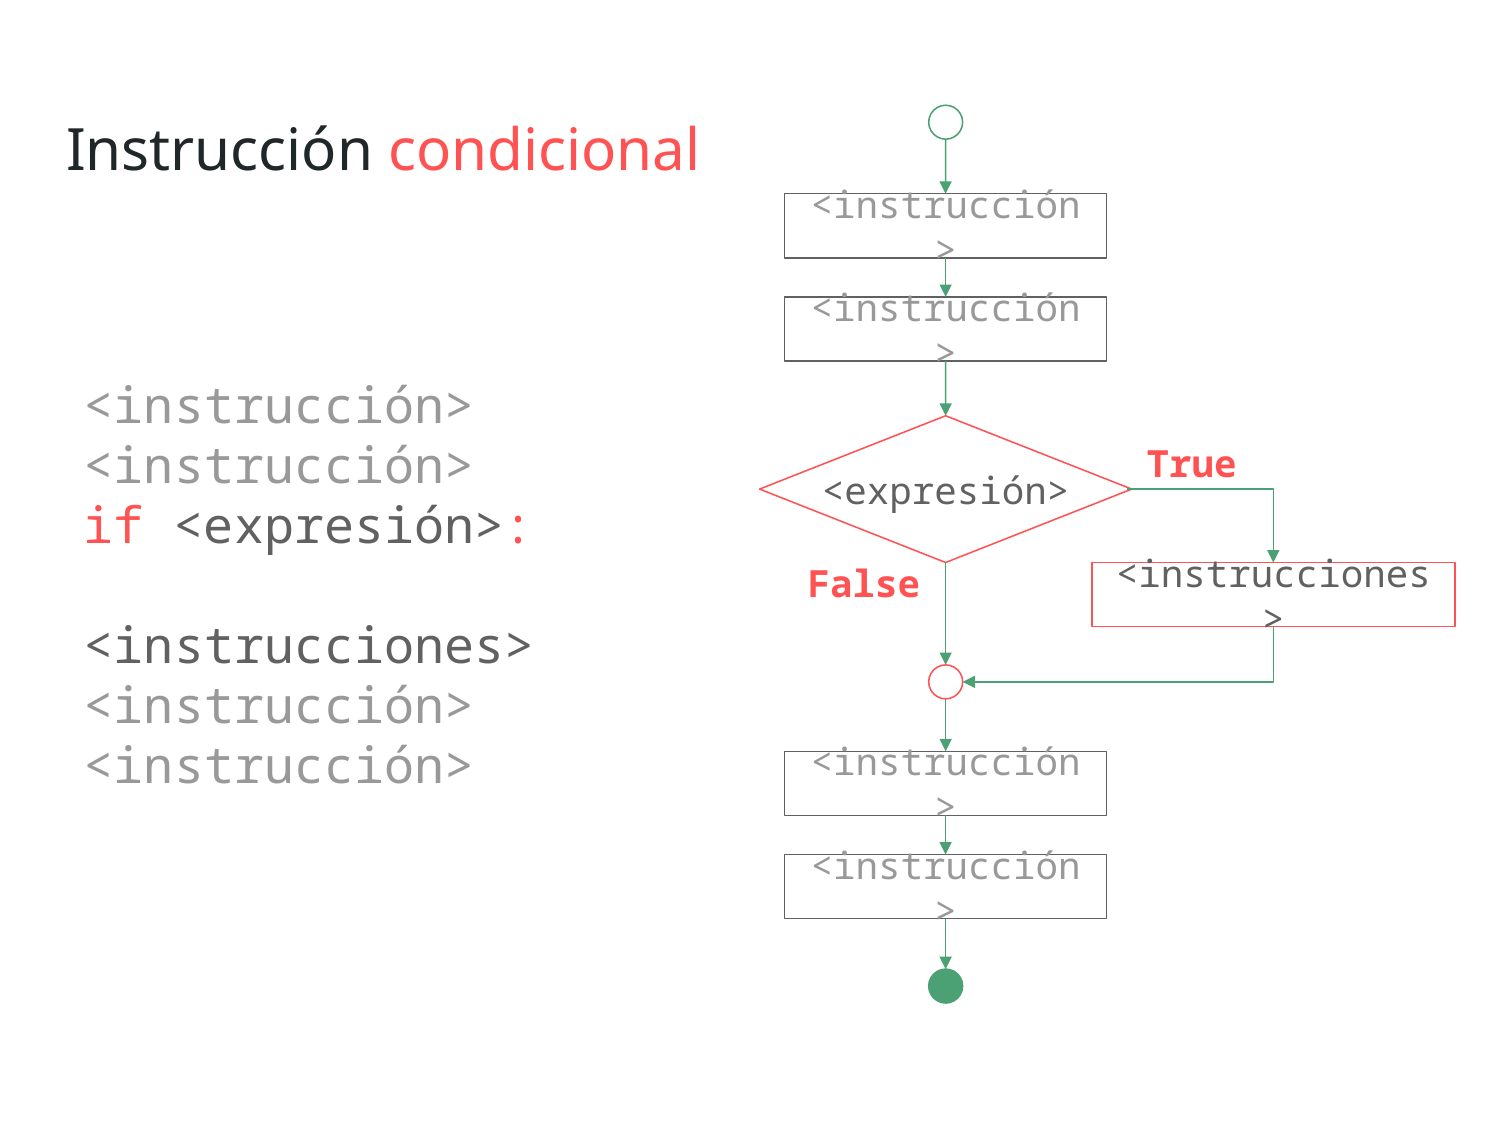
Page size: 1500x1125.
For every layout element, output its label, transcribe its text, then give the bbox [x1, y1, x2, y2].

text_box [928, 665, 961, 699]
list <instrucción> [784, 193, 1107, 258]
list True [1131, 430, 1261, 496]
list <instrucciones> [1091, 562, 1455, 627]
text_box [962, 626, 1274, 683]
list <instrucción> [784, 854, 1107, 919]
title Instrucción condicional [51, 97, 783, 223]
text_box [928, 105, 963, 140]
list False [759, 550, 936, 615]
list <expresión> [764, 456, 1128, 522]
list <instrucción> [784, 296, 1107, 362]
text_box [843, 417, 1048, 456]
text_box [928, 969, 963, 1004]
text_box [842, 522, 1049, 563]
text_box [1163, 452, 1238, 600]
list <instrucción> <instrucción> if <expresión>: <instrucciones> <instrucción> <instrucción> [69, 358, 650, 767]
list <instrucción> [784, 751, 1107, 816]
